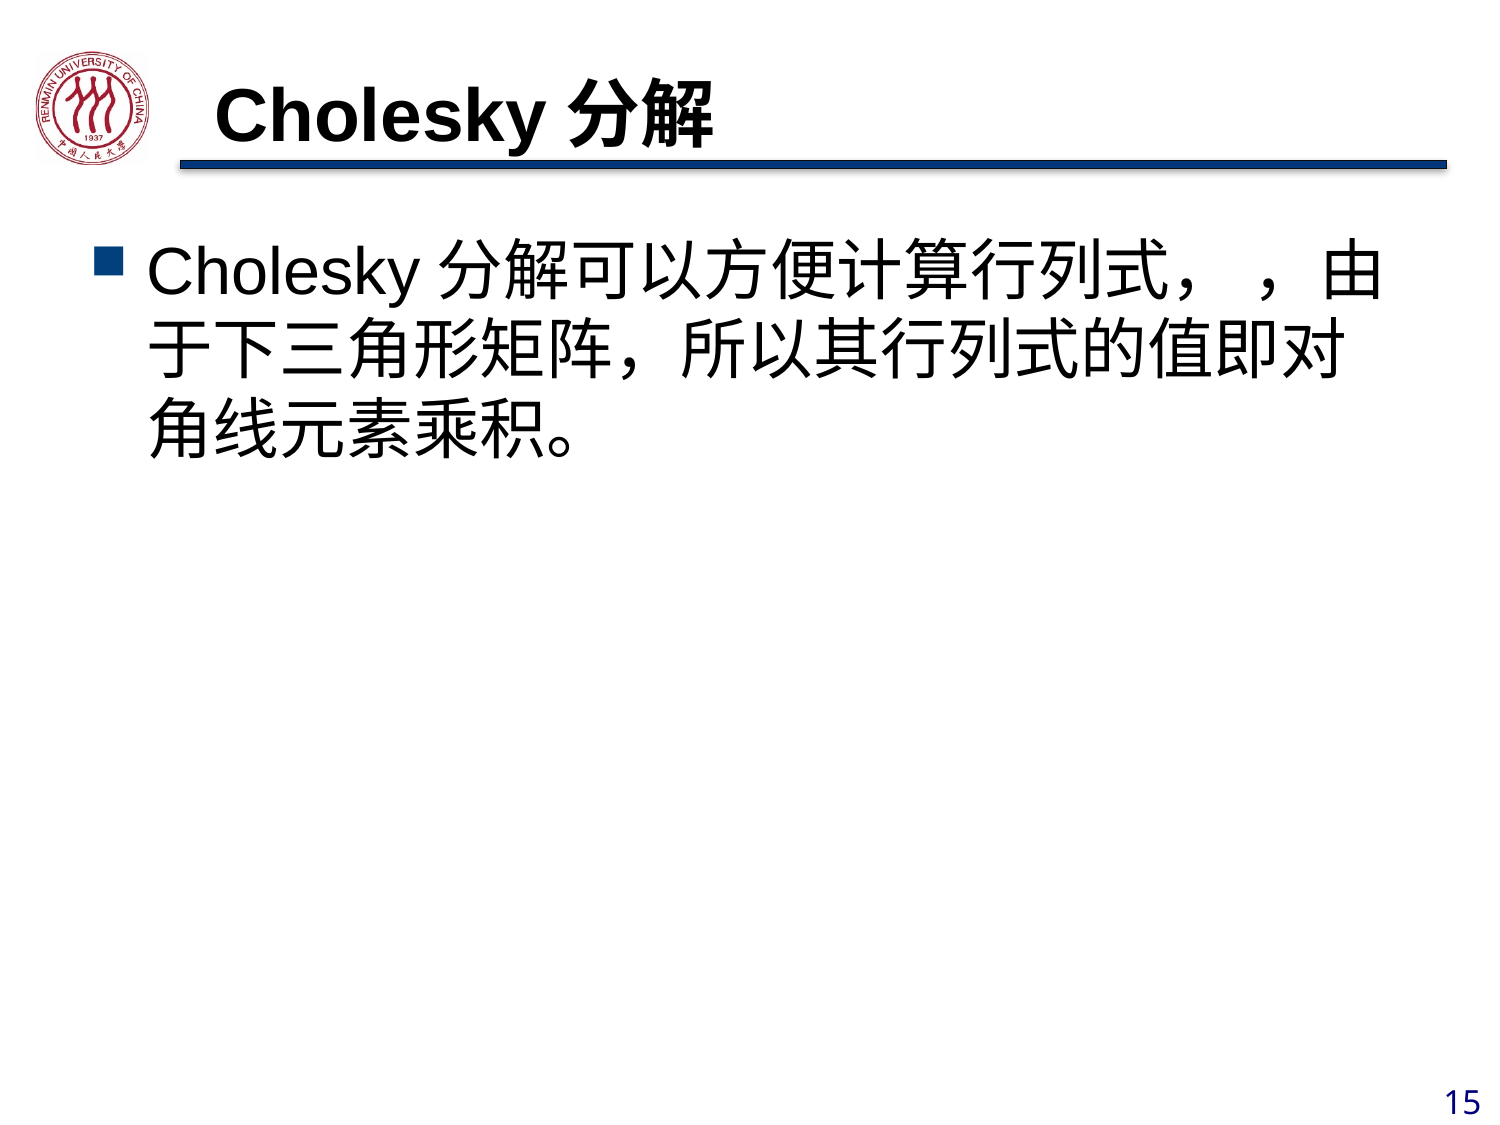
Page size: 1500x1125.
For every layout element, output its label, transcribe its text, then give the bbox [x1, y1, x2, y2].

title Cholesky分解 [198, 18, 1407, 205]
picture [35, 51, 149, 165]
